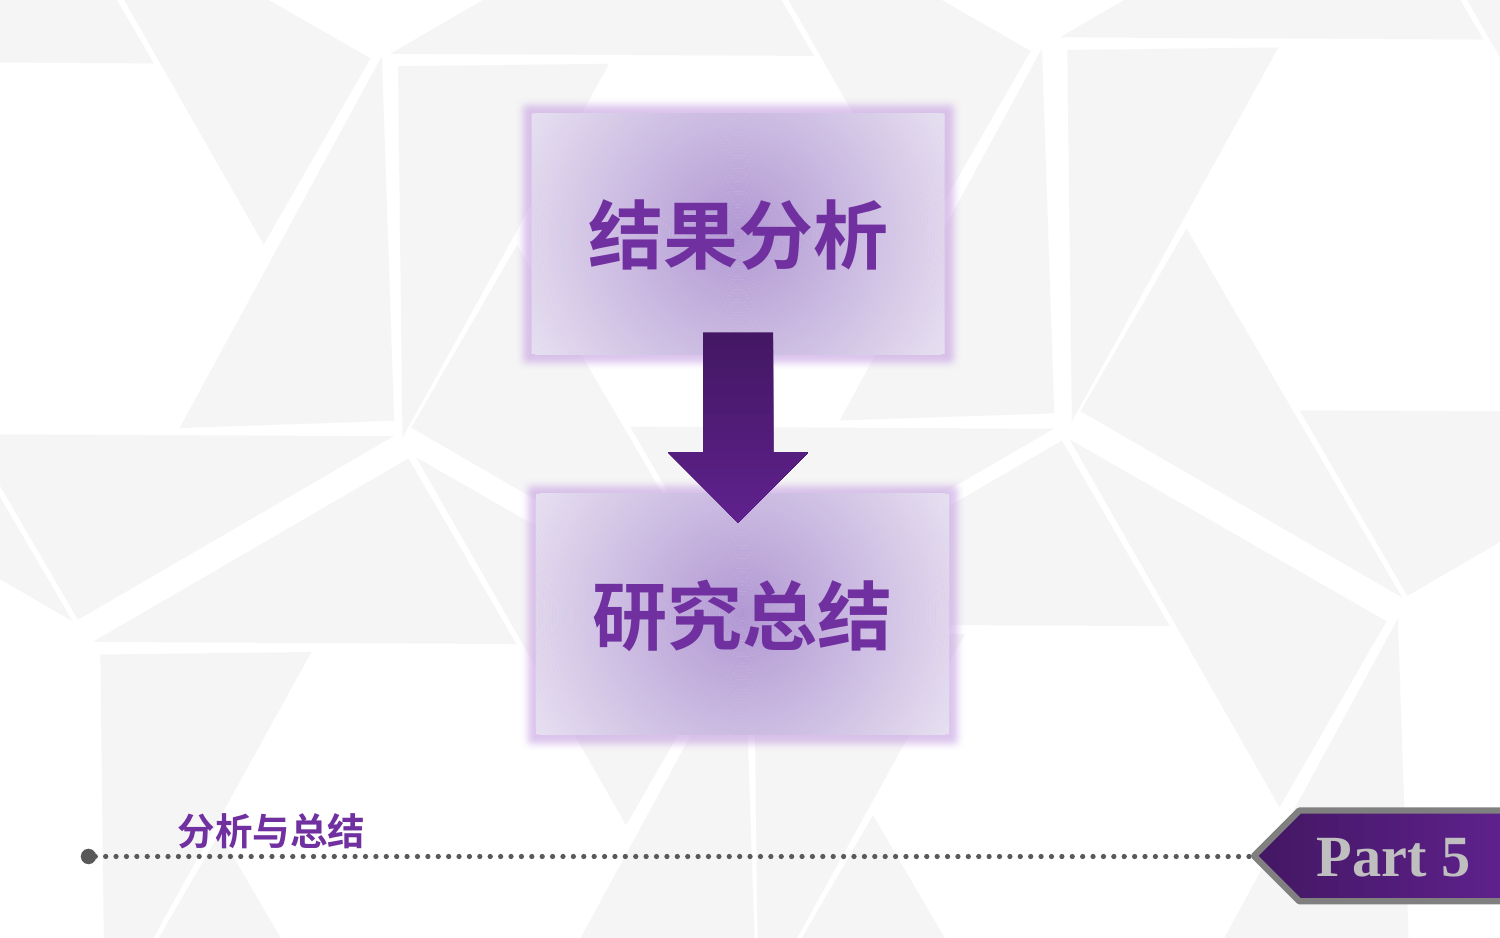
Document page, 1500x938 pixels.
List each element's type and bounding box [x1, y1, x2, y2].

text_box [0, 0, 1500, 938]
